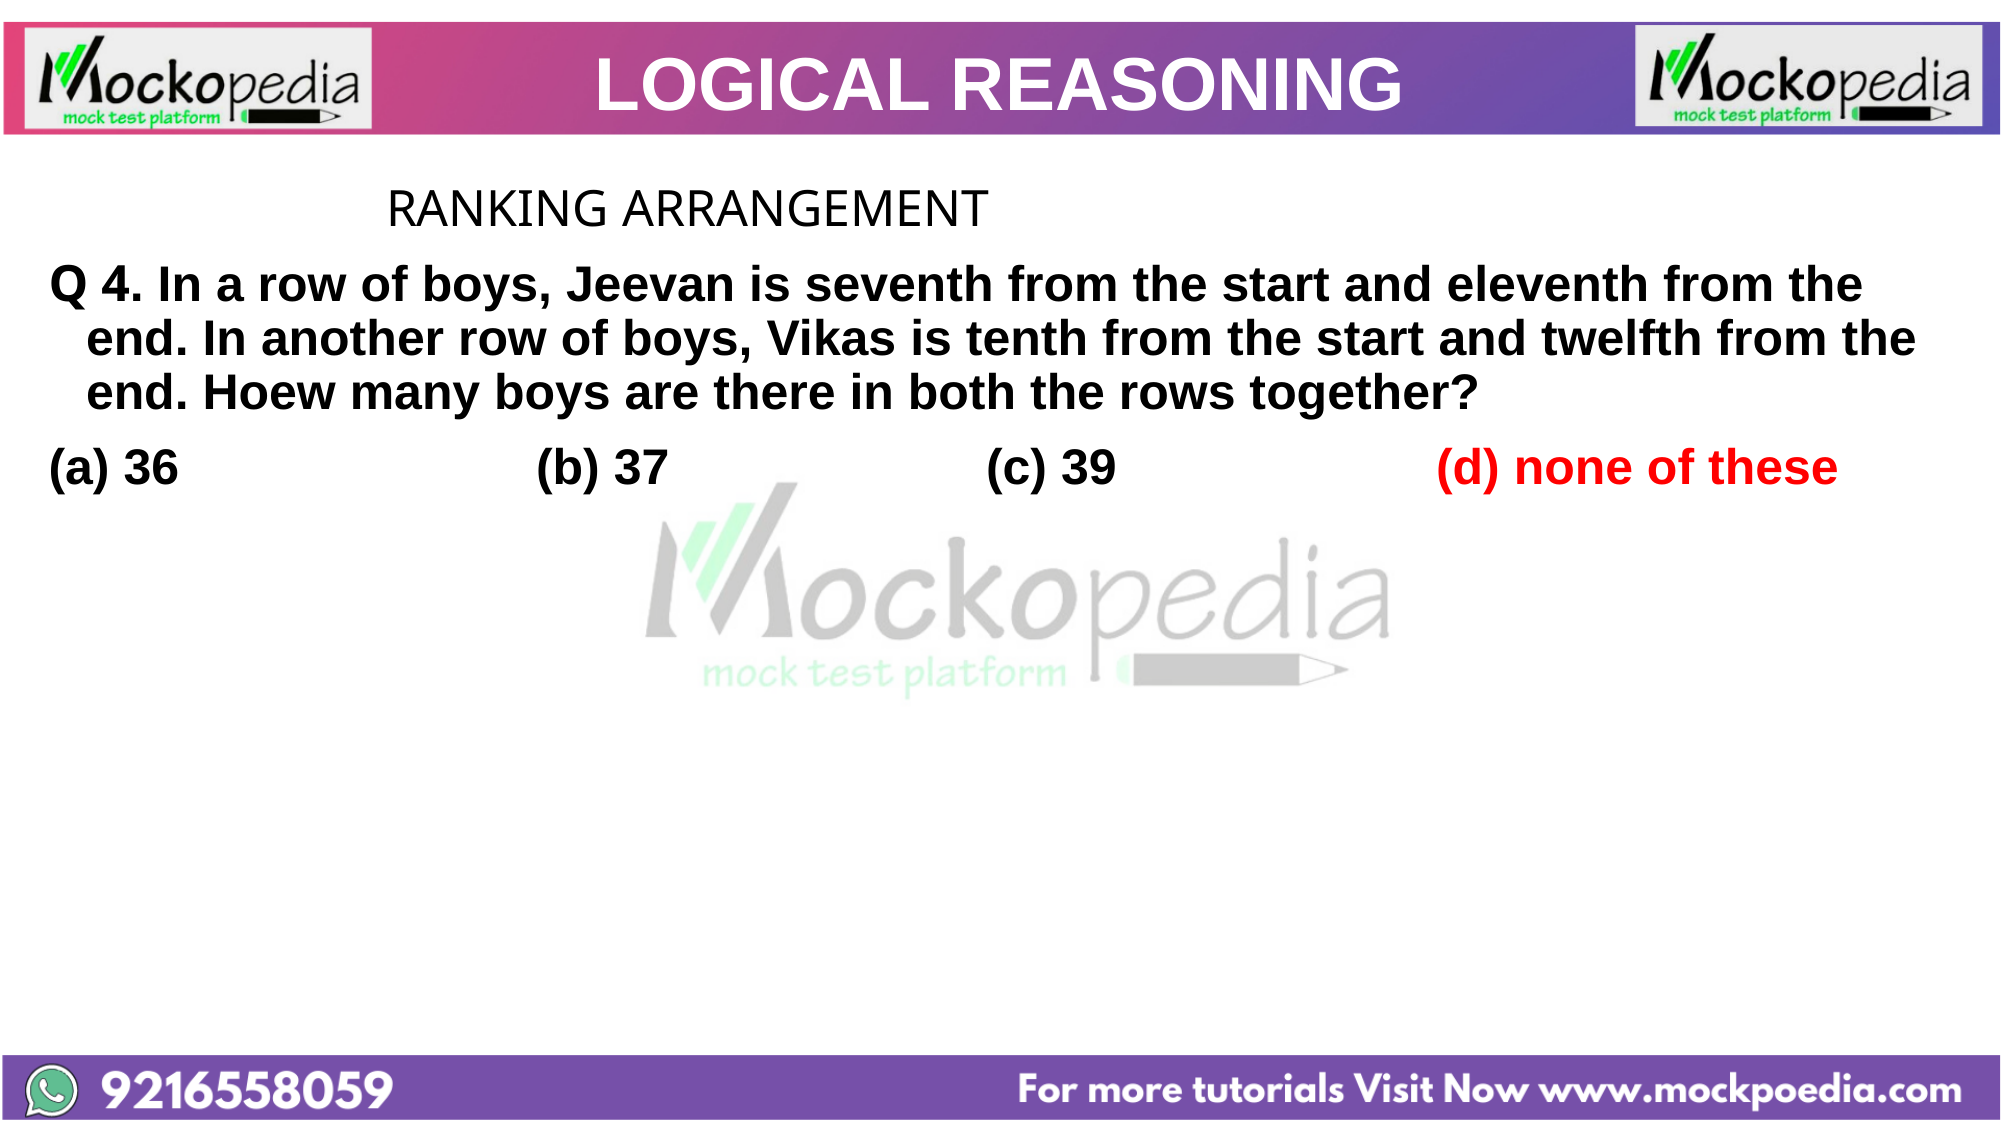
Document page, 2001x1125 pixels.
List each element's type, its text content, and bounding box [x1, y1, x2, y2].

title LOGICAL REASONING [41, 31, 1959, 142]
list RANKING ARRANGEMENT Q 4. In a row of boys, Jeevan is seventh from the start and eleventh from the end. In another row of boys, Vikas is tenth from the start and twelfth from the end. Hoew many boys are there in both the rows together? (a) 36 (b) 37 (c) 39 (d) none of these [33, 175, 1959, 1053]
picture [0, 0, 2001, 1125]
